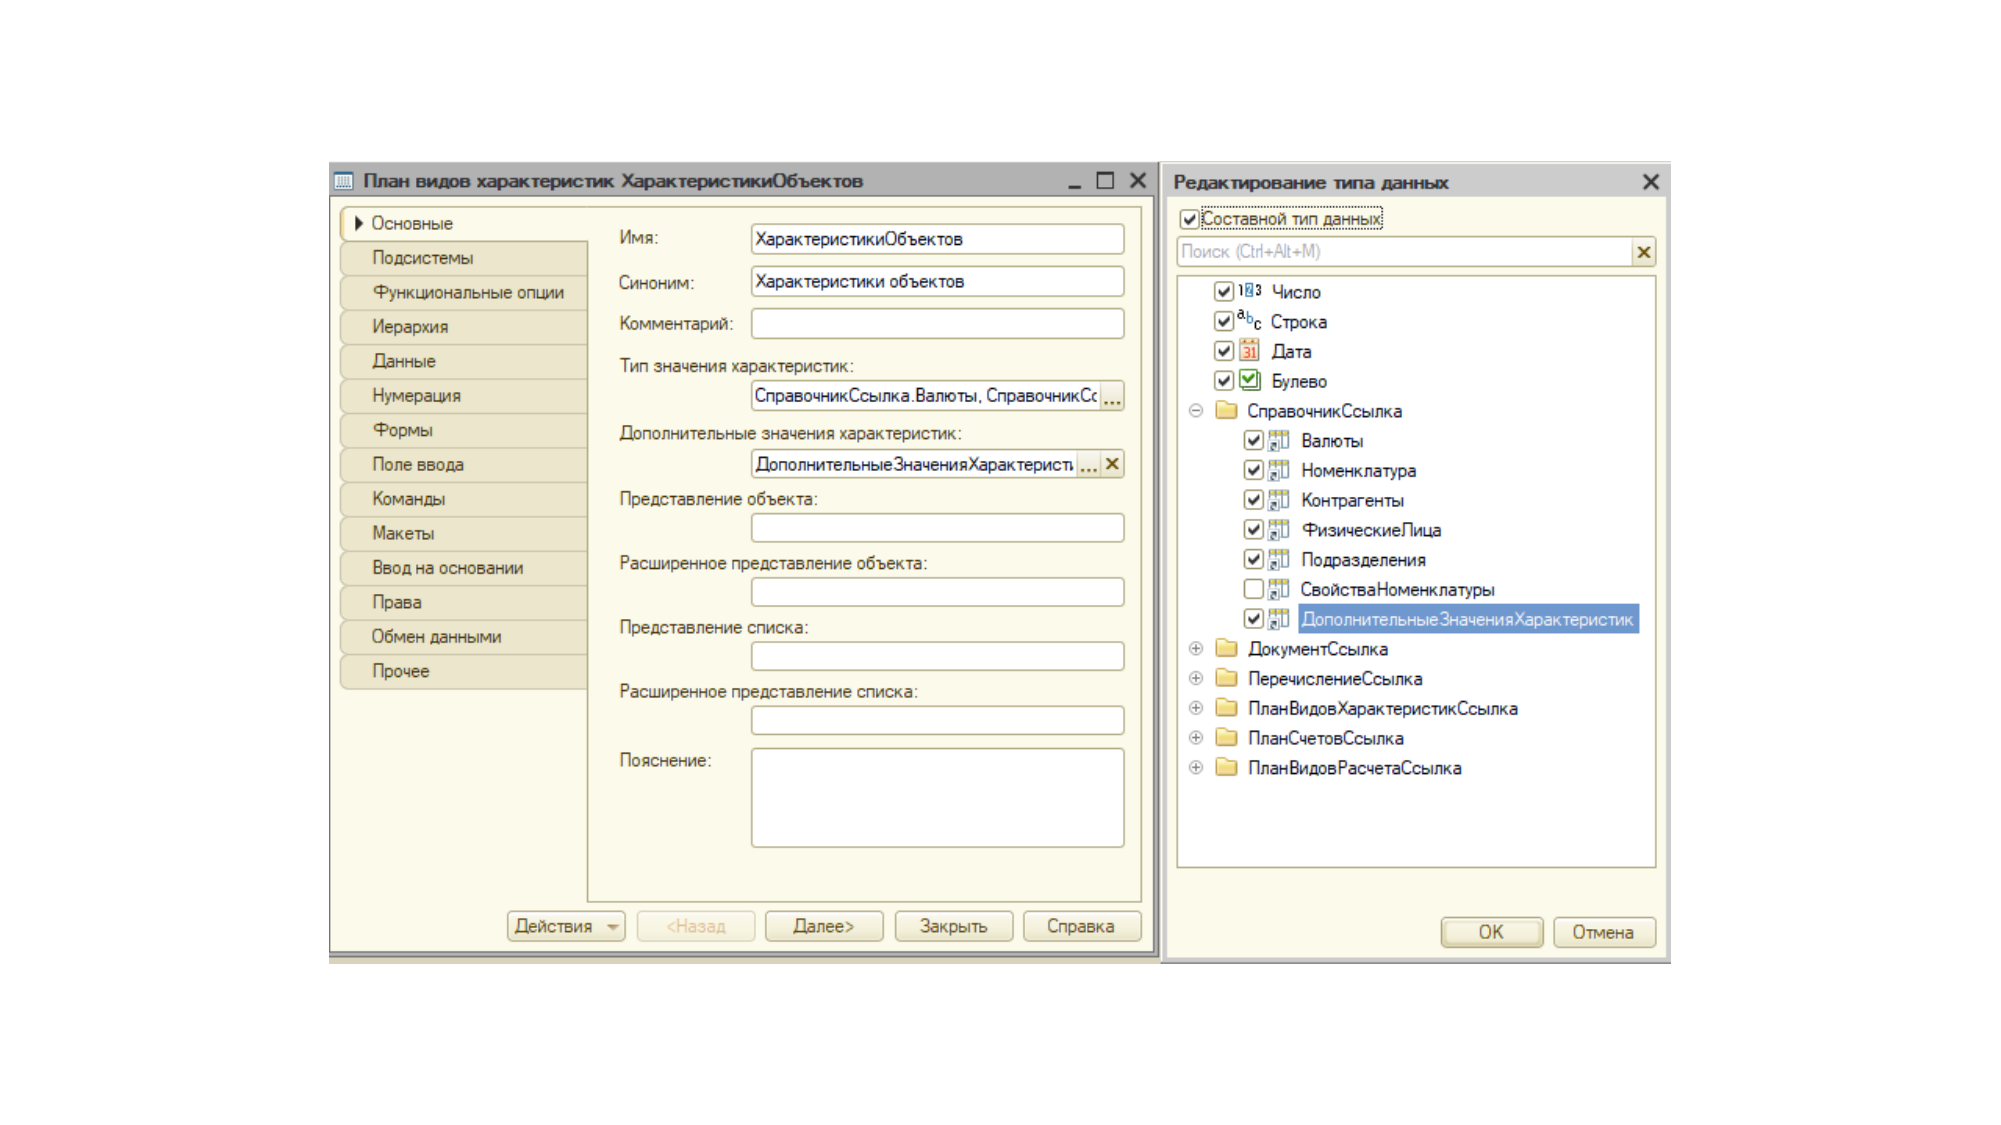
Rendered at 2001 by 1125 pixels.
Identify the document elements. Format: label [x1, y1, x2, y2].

picture [329, 161, 1671, 964]
